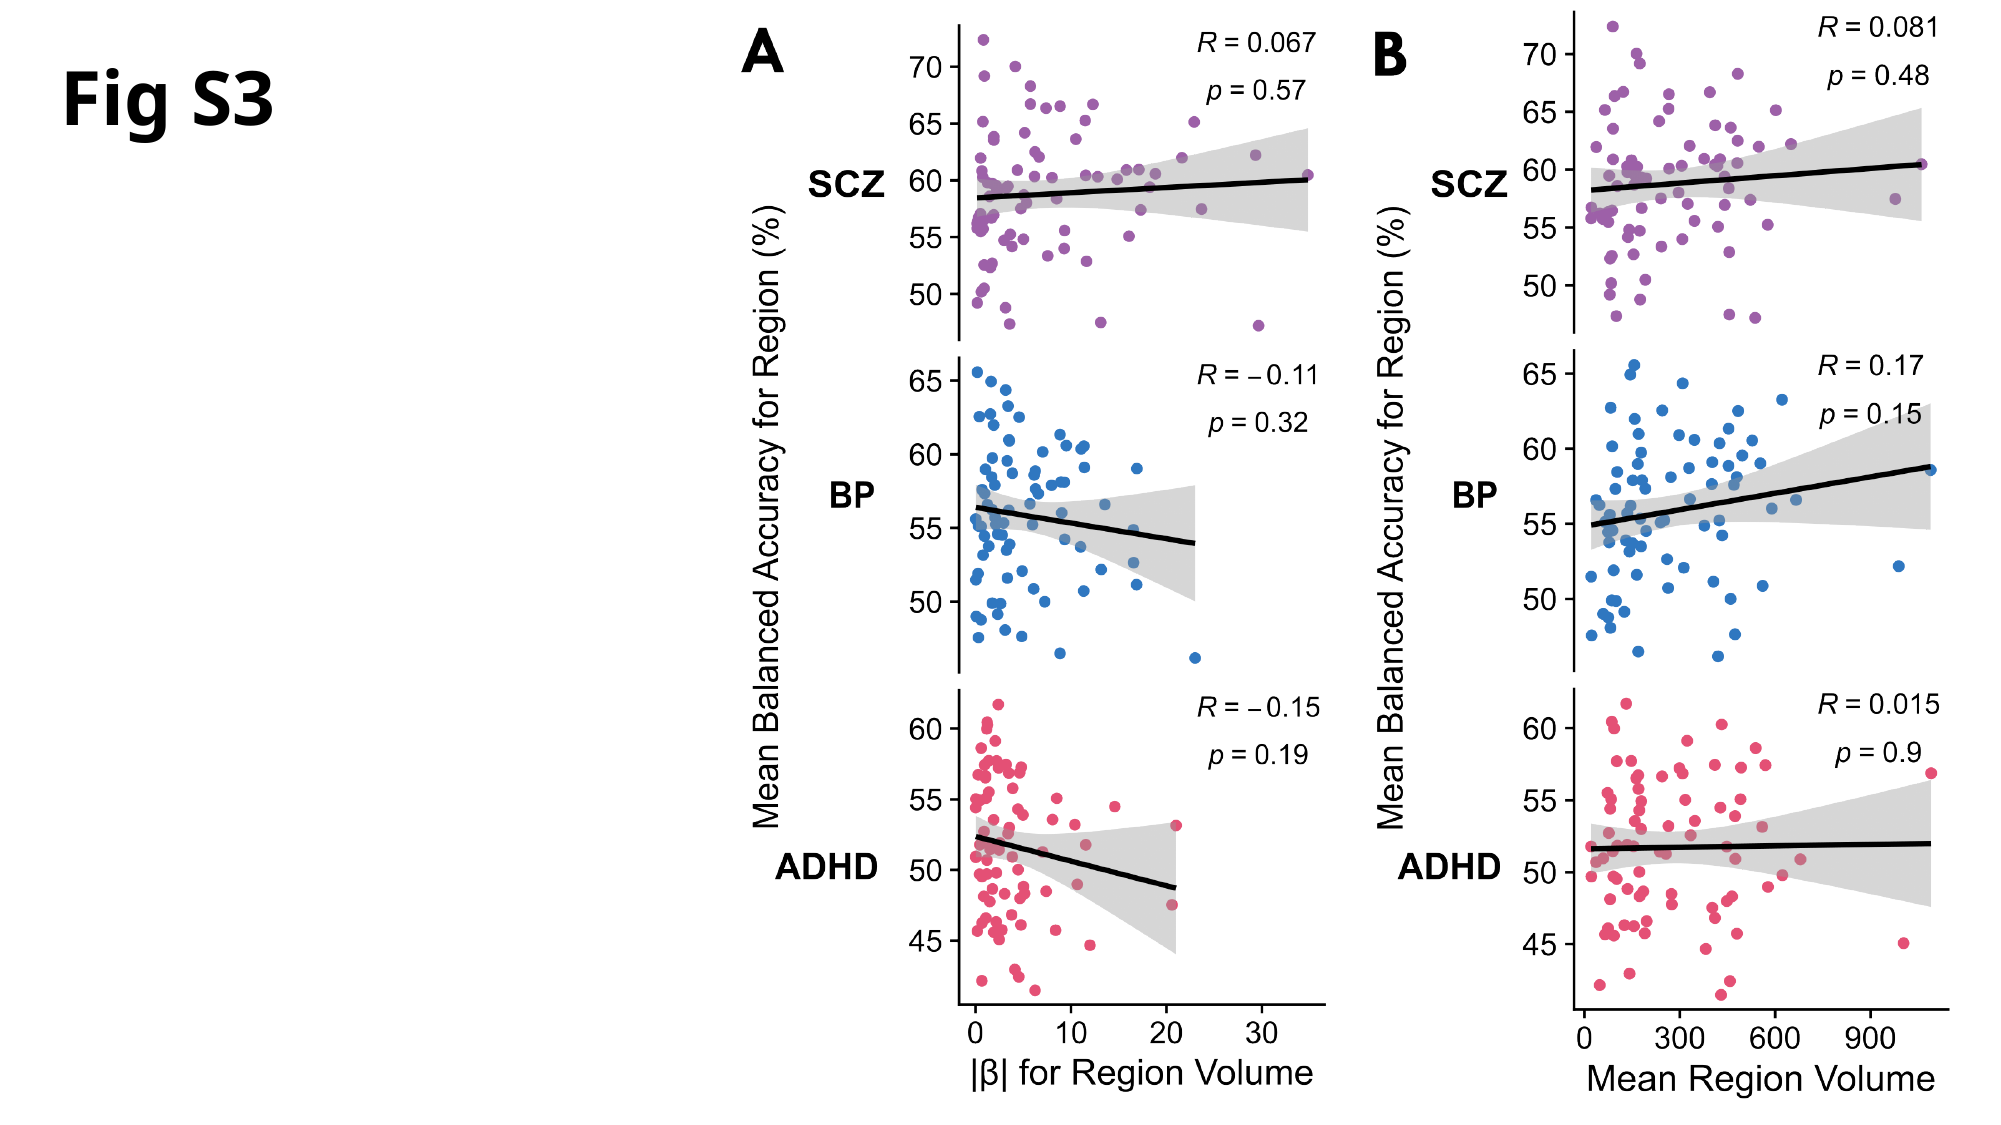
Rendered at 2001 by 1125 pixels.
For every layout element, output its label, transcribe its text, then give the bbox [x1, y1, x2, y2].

text_box Fig S3 [45, 43, 291, 149]
picture [718, 0, 1988, 1125]
